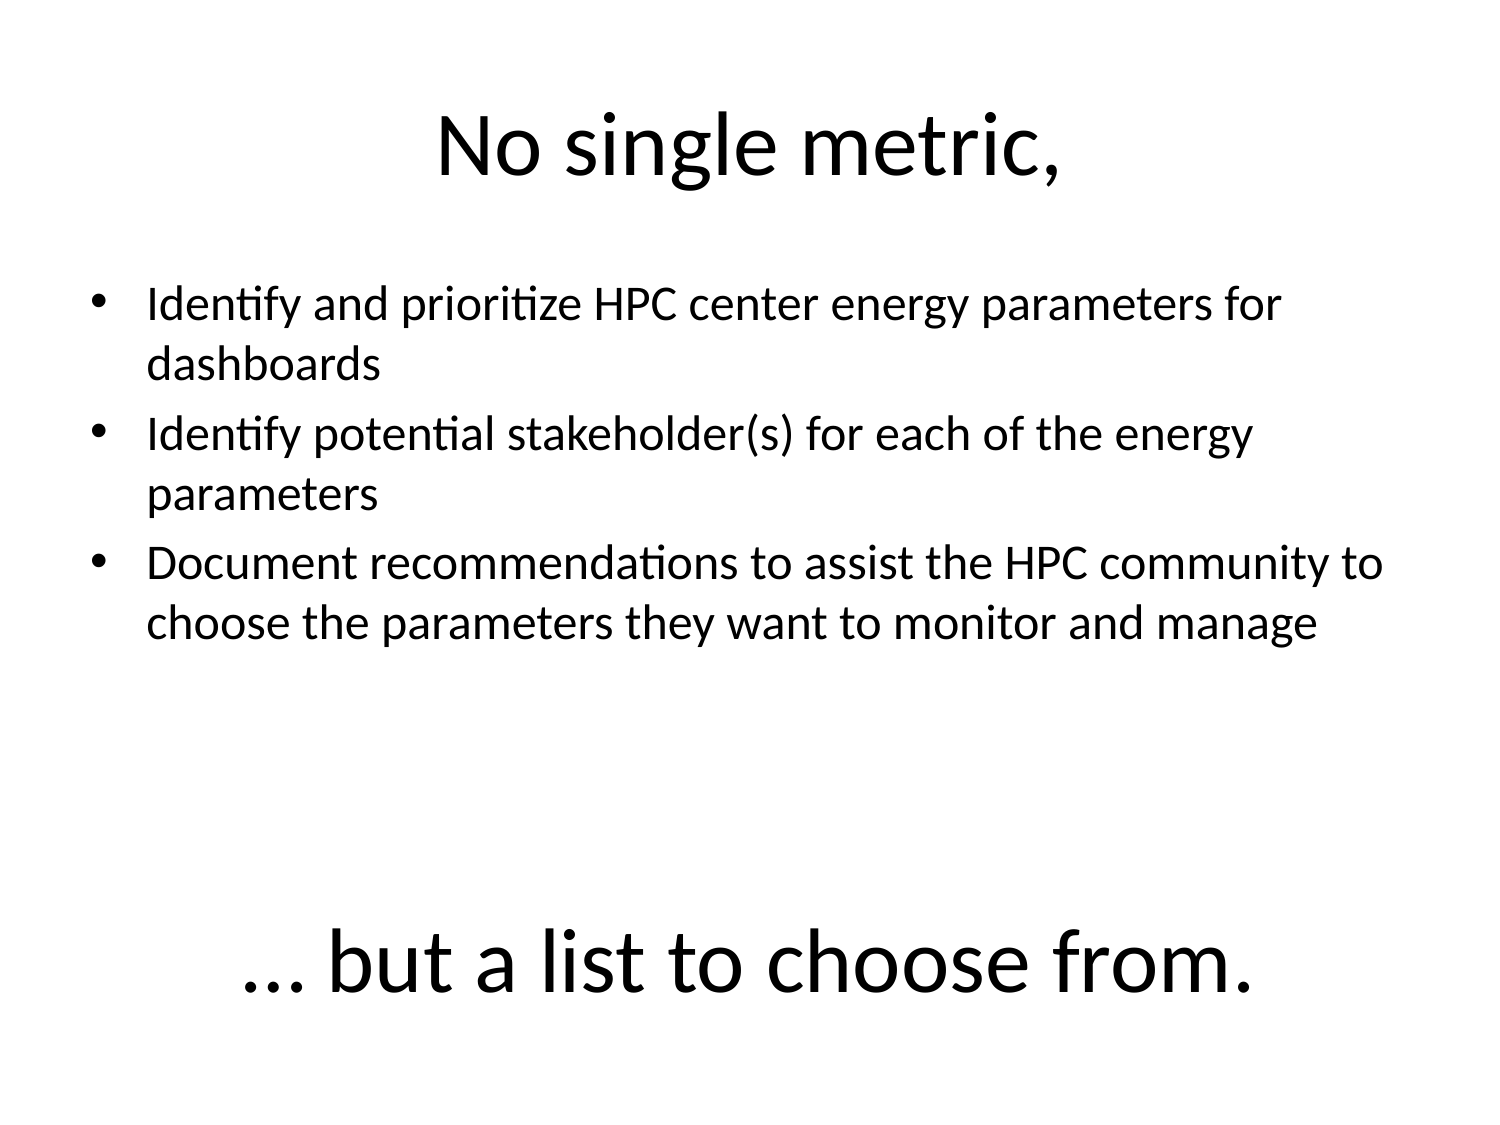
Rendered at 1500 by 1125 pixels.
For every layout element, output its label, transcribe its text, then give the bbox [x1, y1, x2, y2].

list Identify and prioritize HPC center energy parameters for dashboards Identify potential stakeholder(s) for each of the energy parameters Document recommendations to assist the HPC community to choose the parameters they want to monitor and manage [75, 262, 1425, 771]
text_box … but a list to choose from. [74, 861, 1425, 1050]
title No single metric, [75, 45, 1425, 233]
